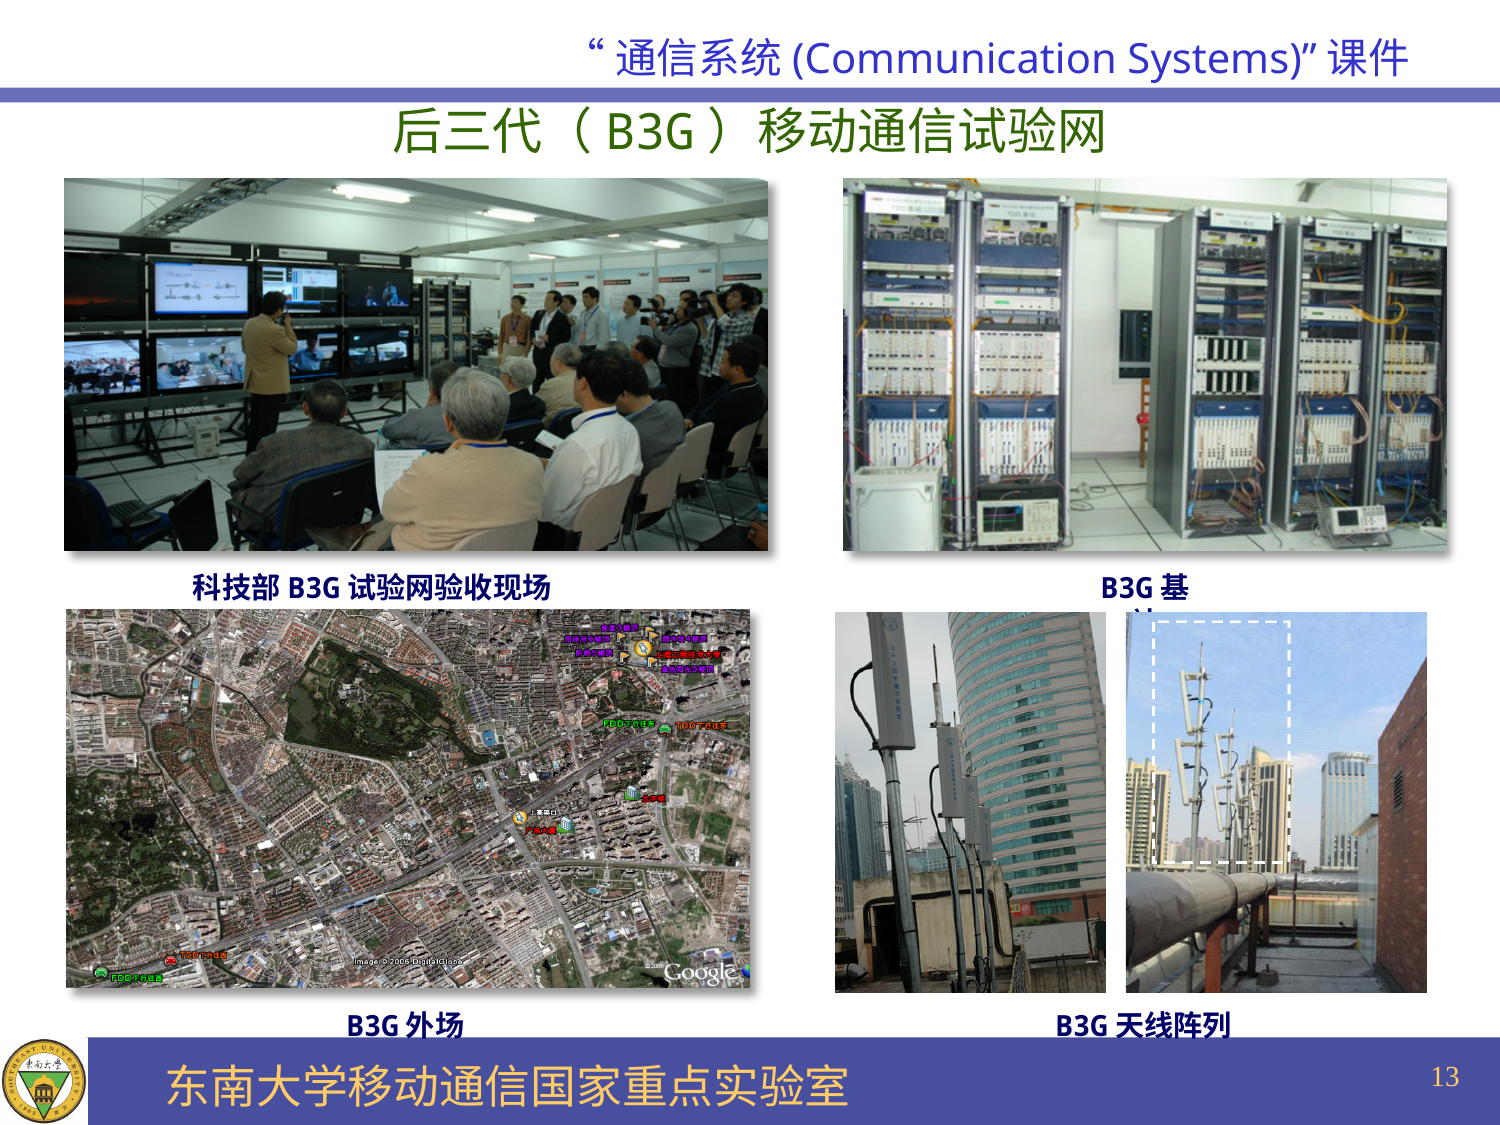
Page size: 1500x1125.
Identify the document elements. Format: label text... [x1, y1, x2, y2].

text_box 科技部B3G试验网验收现场 [178, 562, 567, 608]
picture [64, 178, 768, 551]
picture [0, 1038, 88, 1125]
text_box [835, 612, 1428, 993]
slide_number 13 [1299, 1050, 1475, 1125]
text_box B3G外场 [331, 999, 480, 1050]
text_box B3G基站 [1076, 564, 1214, 611]
title 后三代（B3G）移动通信试验网 [0, 101, 1500, 175]
picture [843, 178, 1447, 551]
text_box B3G天线阵列 [1040, 1002, 1247, 1050]
picture [64, 609, 751, 988]
